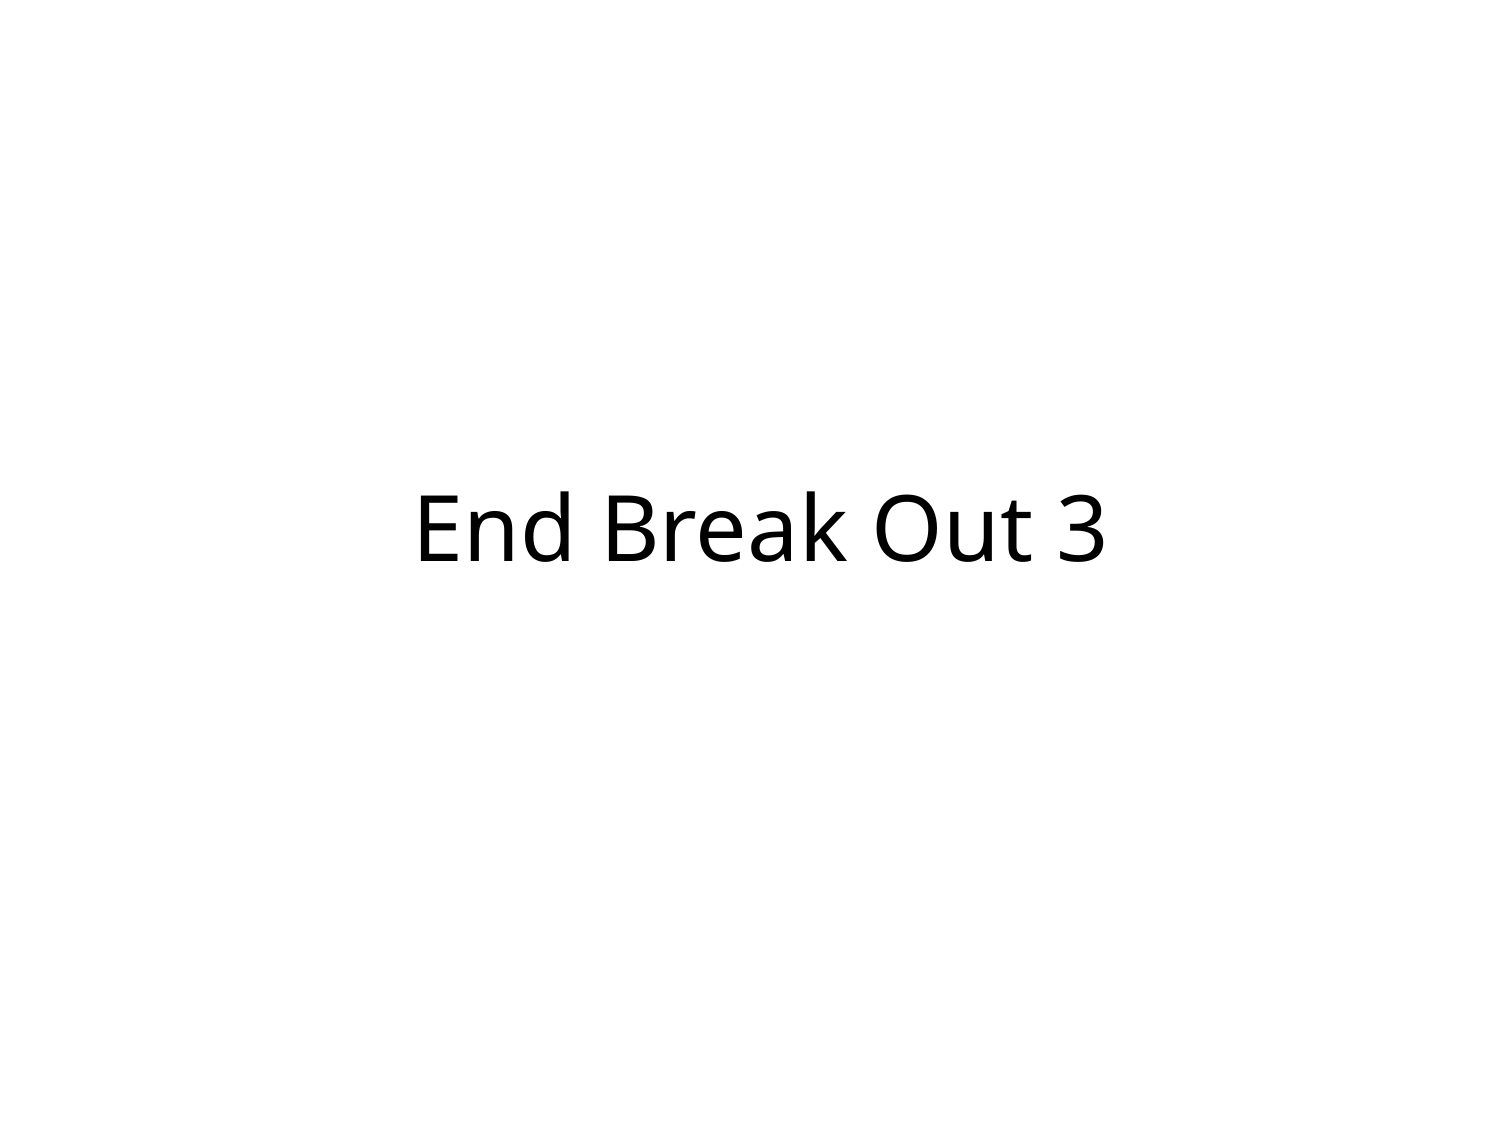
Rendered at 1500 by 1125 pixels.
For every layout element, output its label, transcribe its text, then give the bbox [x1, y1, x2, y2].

title End Break Out 3 [114, 422, 1409, 640]
